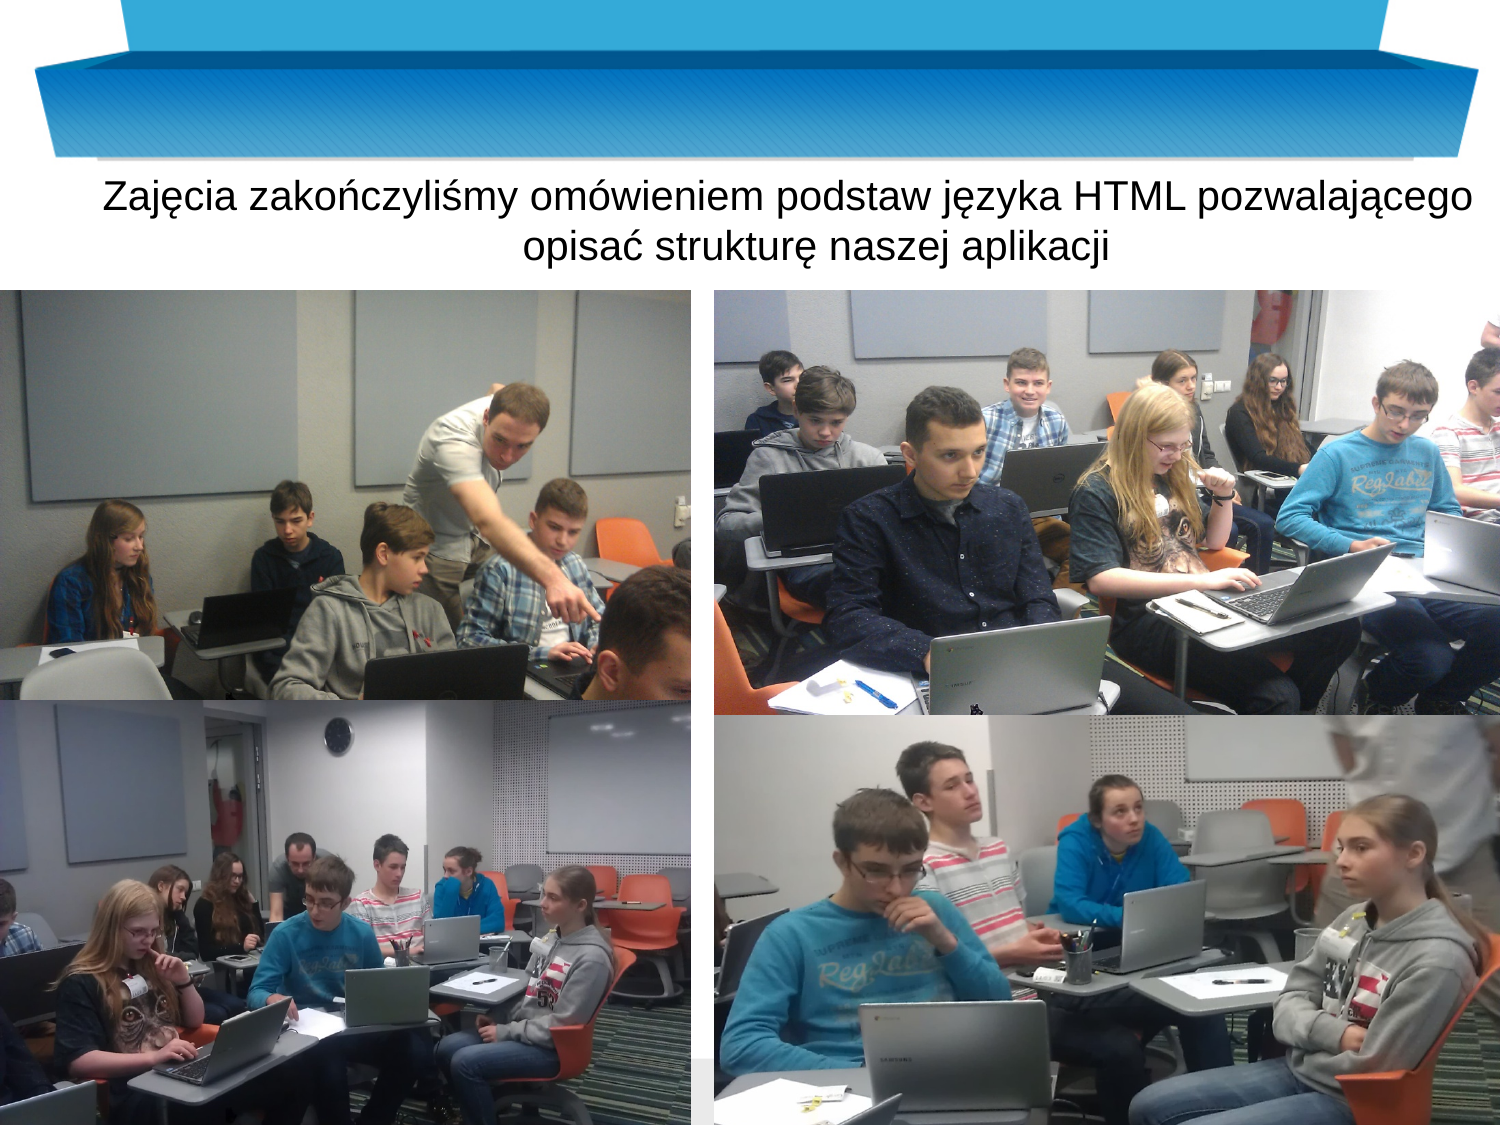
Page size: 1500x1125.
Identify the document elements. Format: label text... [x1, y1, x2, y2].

picture [14, 0, 1500, 211]
picture [0, 290, 692, 1125]
list Zajęcia zakończyliśmy omówieniem podstaw języka HTML pozwalającego opisać strukturę naszej aplikacji [76, 160, 1500, 1000]
picture [714, 290, 1500, 1125]
